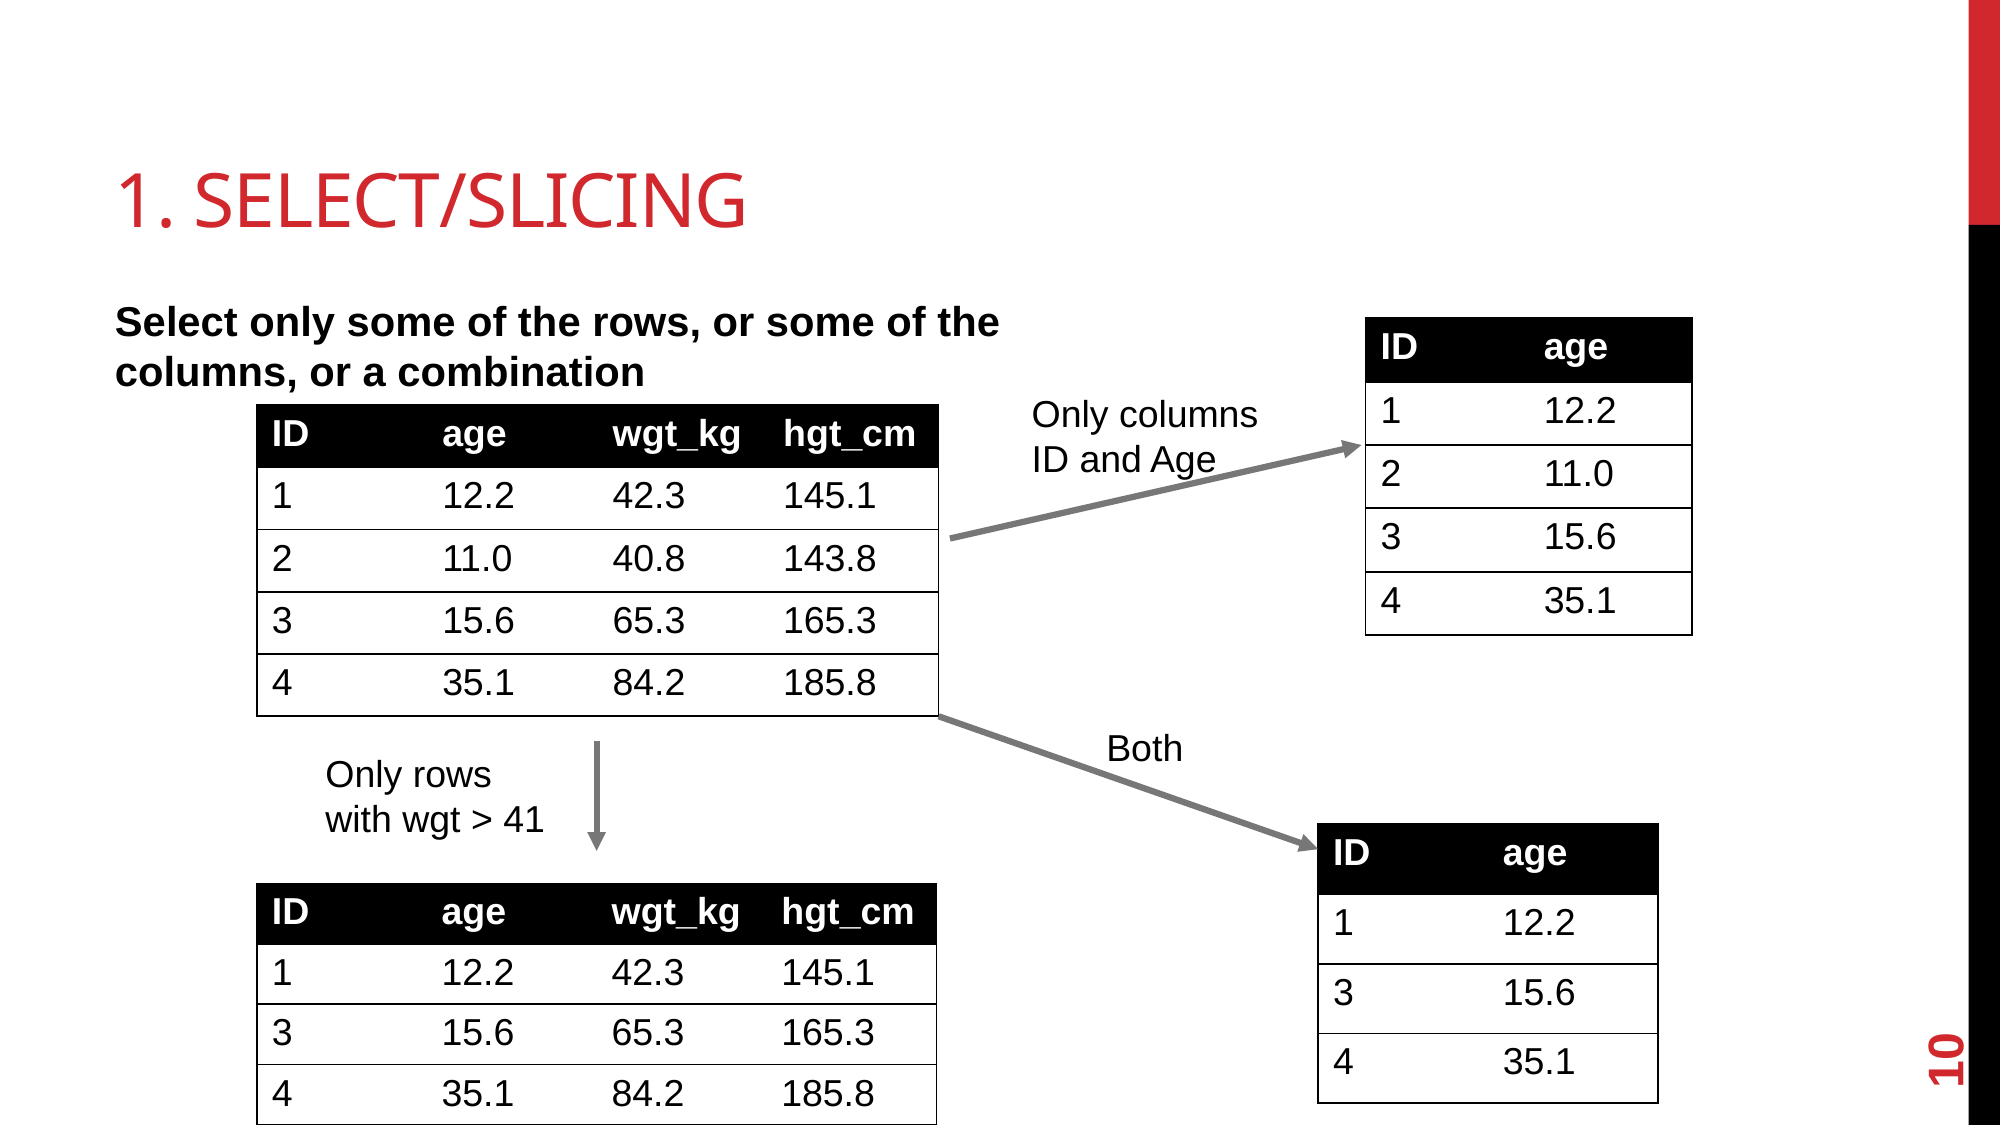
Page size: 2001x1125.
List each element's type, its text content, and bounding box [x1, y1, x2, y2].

table_cell 12.2 [427, 945, 597, 1003]
table_header age [427, 884, 597, 943]
table_header hgt_cm [767, 884, 936, 943]
table_cell 11.0 [427, 530, 598, 591]
table_cell 165.3 [767, 1005, 936, 1064]
table_cell 145.1 [768, 468, 938, 529]
table_header ID [1366, 319, 1529, 381]
table_cell 35.1 [427, 655, 598, 715]
table_cell 12.2 [427, 468, 598, 529]
text_box Only columns ID and Age [1016, 382, 1274, 439]
table_cell 15.6 [427, 593, 598, 653]
table_cell 15.6 [427, 1005, 597, 1064]
table_cell 65.3 [598, 593, 768, 653]
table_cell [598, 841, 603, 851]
table_cell 3 [258, 1005, 427, 1064]
table_cell 3 [1319, 965, 1488, 1033]
table_header ID [258, 884, 427, 943]
table_cell 42.3 [597, 945, 767, 1003]
table_cell 4 [1319, 1034, 1488, 1102]
table_cell 11.0 [1529, 446, 1691, 507]
text_box Only rows with wgt > 41 [310, 743, 577, 848]
table_cell 1 [258, 468, 427, 529]
table_cell 15.6 [1529, 509, 1691, 571]
table_header hgt_cm [768, 406, 938, 466]
title 1. Select/slicing [99, 25, 1367, 250]
slide_number 10 [1903, 887, 1984, 1104]
table_cell 143.8 [768, 530, 938, 591]
table_cell 12.2 [1529, 383, 1691, 444]
table_header wgt_kg [598, 406, 768, 466]
table_header ID [258, 406, 427, 466]
table_header age [1529, 319, 1691, 381]
table_cell 3 [258, 593, 427, 653]
table_header ID [1319, 825, 1488, 893]
table_cell 35.1 [1488, 1034, 1657, 1102]
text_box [938, 715, 1319, 850]
table_header wgt_kg [597, 884, 767, 943]
table_cell 84.2 [598, 655, 768, 715]
table_cell 145.1 [767, 945, 936, 1003]
table_cell 12.2 [1488, 895, 1657, 963]
table_cell 4 [258, 655, 427, 715]
table_cell 1 [1319, 895, 1488, 963]
table_cell 3 [1366, 509, 1529, 571]
table_cell 165.3 [768, 593, 938, 653]
list Select only some of the rows, or some of the columns, or a combination [99, 287, 1108, 1005]
table_cell 4 [258, 1065, 427, 1124]
table_header age [1488, 825, 1657, 893]
table_cell 1 [1366, 383, 1529, 444]
table_cell 42.3 [598, 468, 768, 529]
table_cell 15.6 [1488, 965, 1657, 1033]
table_cell 65.3 [597, 1005, 767, 1064]
table_cell 185.8 [767, 1065, 936, 1124]
table_cell 185.8 [768, 655, 938, 715]
table_cell 2 [258, 530, 427, 591]
table_cell 84.2 [597, 1065, 767, 1124]
table_cell 4 [1366, 573, 1529, 634]
table_cell 35.1 [1529, 573, 1691, 634]
table_cell 2 [1370, 446, 1529, 507]
table_header age [427, 406, 598, 466]
table_cell 1 [258, 945, 427, 1003]
table_cell 40.8 [598, 530, 768, 591]
table_cell 35.1 [427, 1065, 597, 1124]
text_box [949, 444, 1362, 539]
